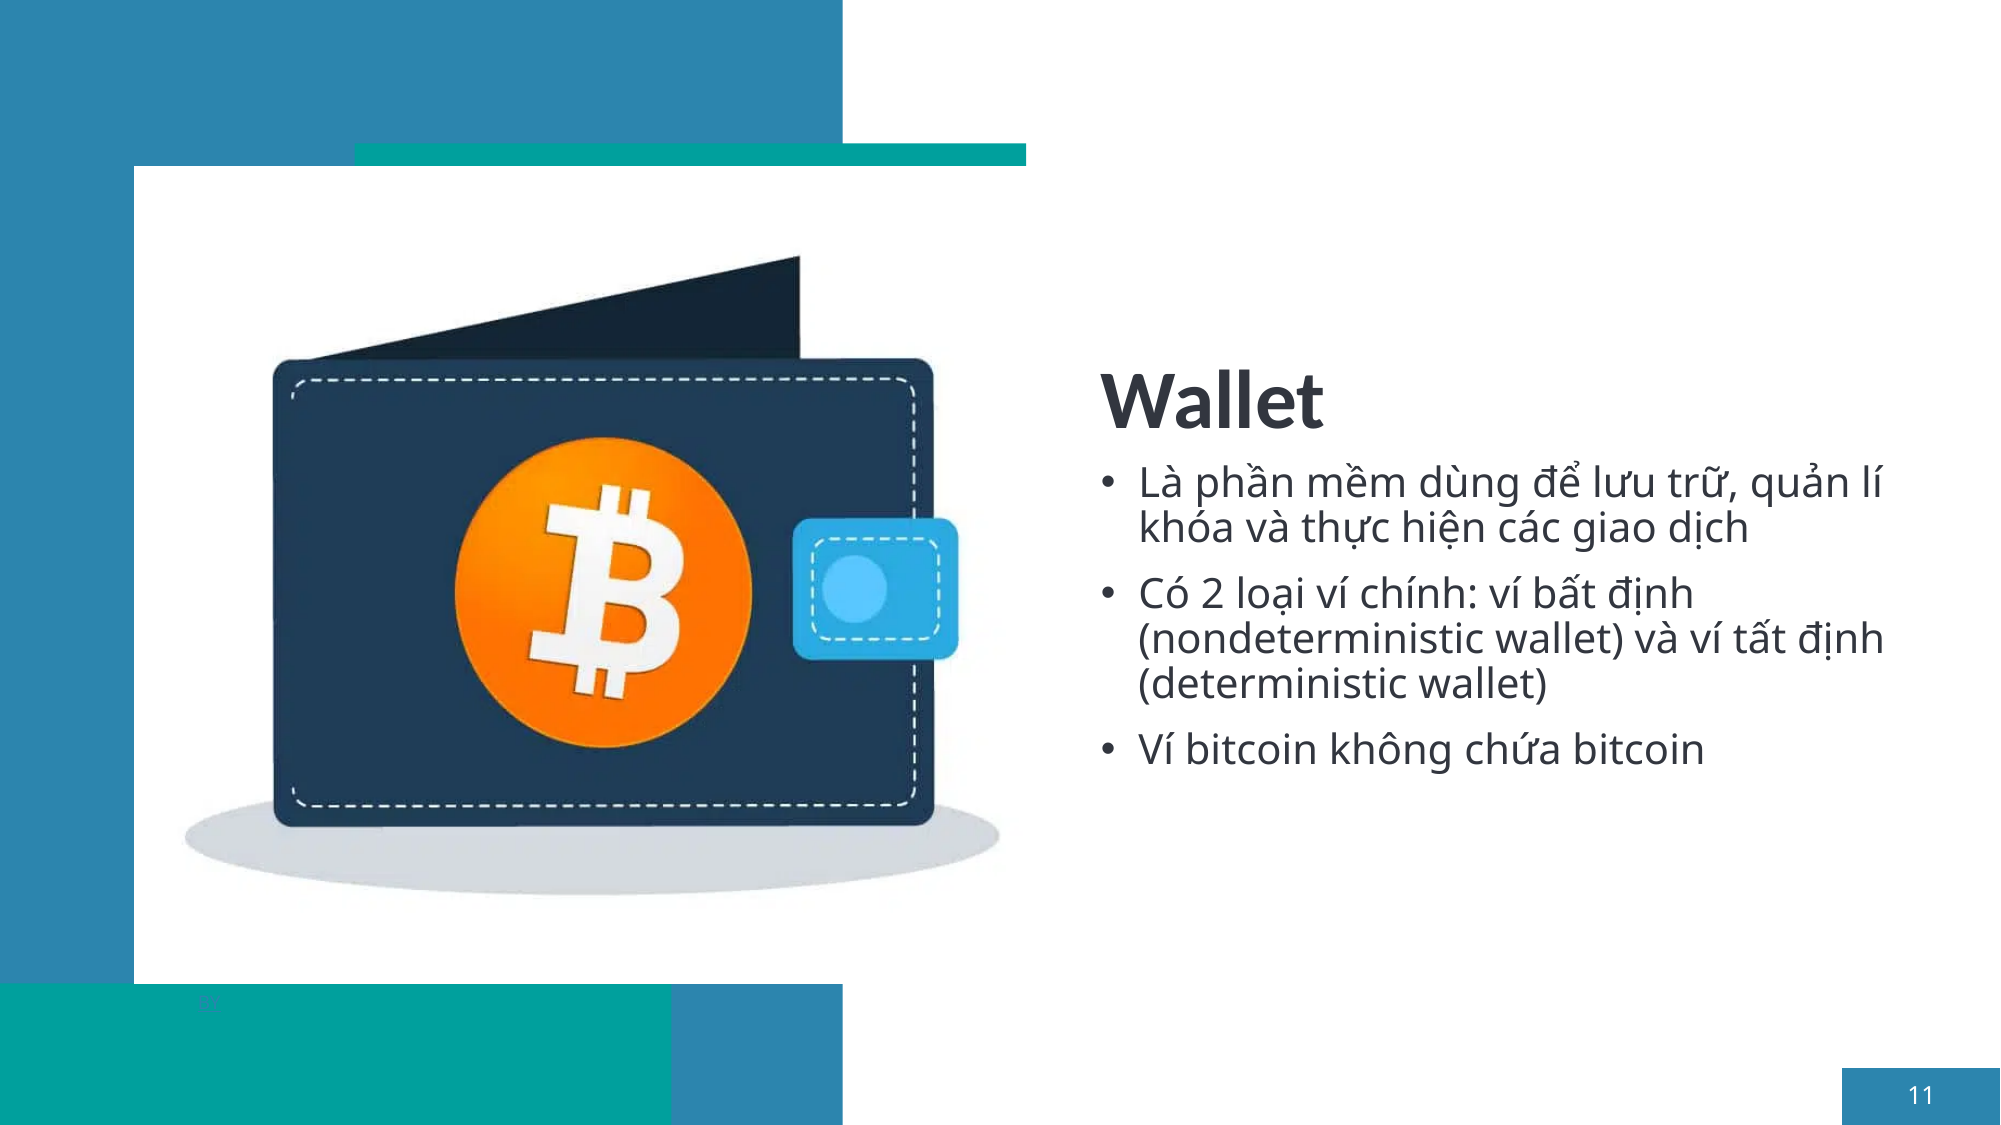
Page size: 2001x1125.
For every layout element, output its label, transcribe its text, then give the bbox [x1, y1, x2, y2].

list Là phần mềm dùng để lưu trữ, quản lí khóa và thực hiện các giao dịch Có 2 loại ví chính: ví bất định (nondeterministic wallet) và ví tất định (deterministic wallet) Ví bitcoin không chứa bitcoin [1085, 453, 1951, 984]
picture [134, 166, 1049, 984]
title Wallet [1085, 212, 1951, 453]
slide_number 11 [1889, 1079, 1951, 1114]
text_box BY [183, 984, 1027, 1024]
